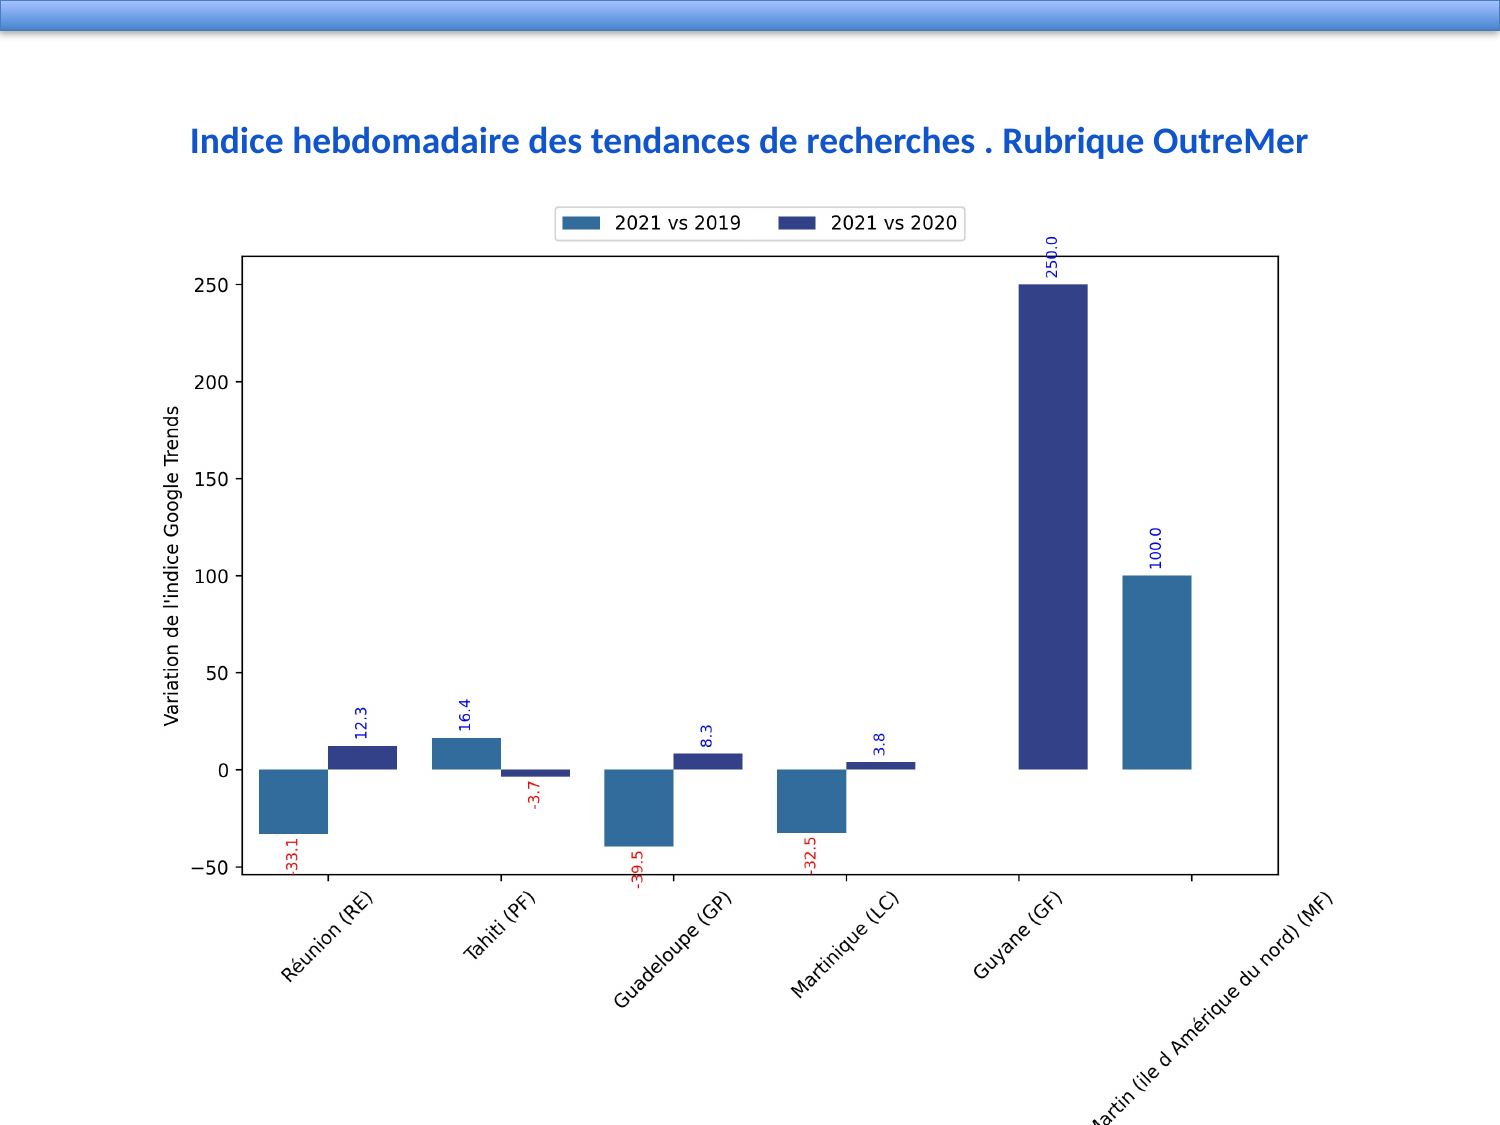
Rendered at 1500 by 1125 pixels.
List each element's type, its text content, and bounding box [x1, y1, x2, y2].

picture [149, 194, 1351, 1125]
title Indice hebdomadaire des tendances de recherches . Rubrique OutreMer [75, 45, 1425, 233]
text_box [0, 0, 1500, 31]
